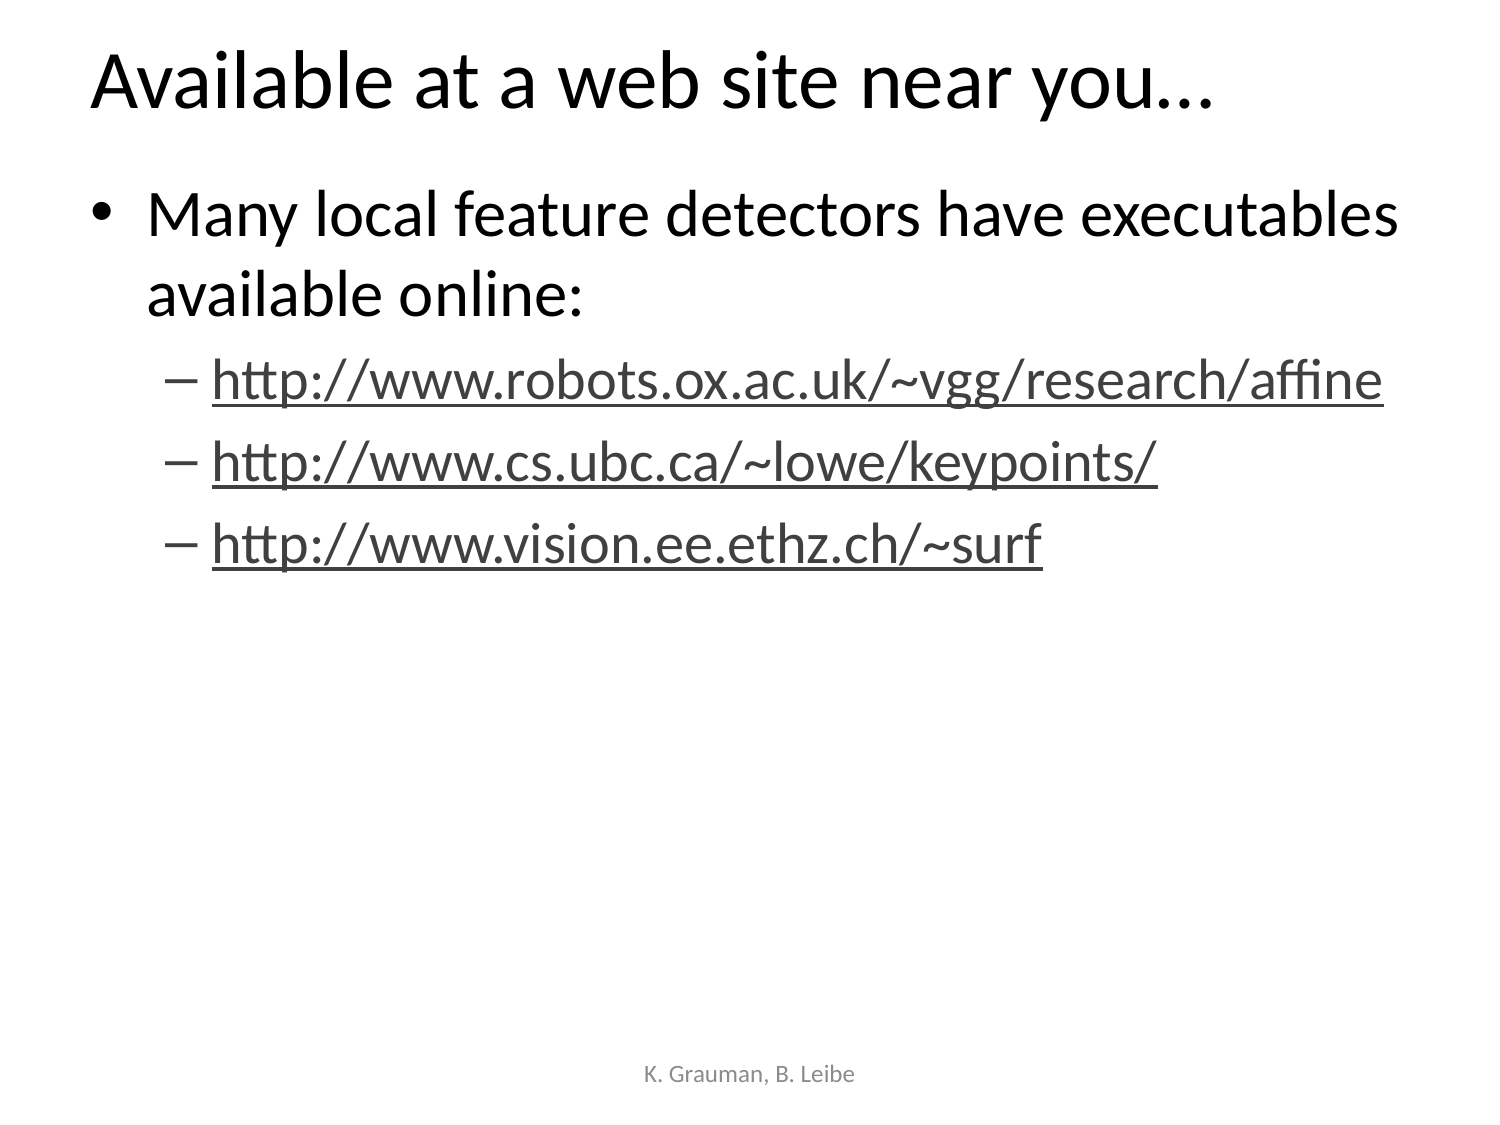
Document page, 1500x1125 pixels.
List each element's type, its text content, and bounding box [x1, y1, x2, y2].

list Many local feature detectors have executables available online: http://www.robots.ox.ac.uk/~vgg/research/affine http://www.cs.ubc.ca/~lowe/keypoints/ http://www.vision.ee.ethz.ch/~surf [74, 162, 1426, 1006]
title Available at a web site near you… [74, 0, 1426, 151]
footer K. Grauman, B. Leibe [512, 1042, 988, 1103]
